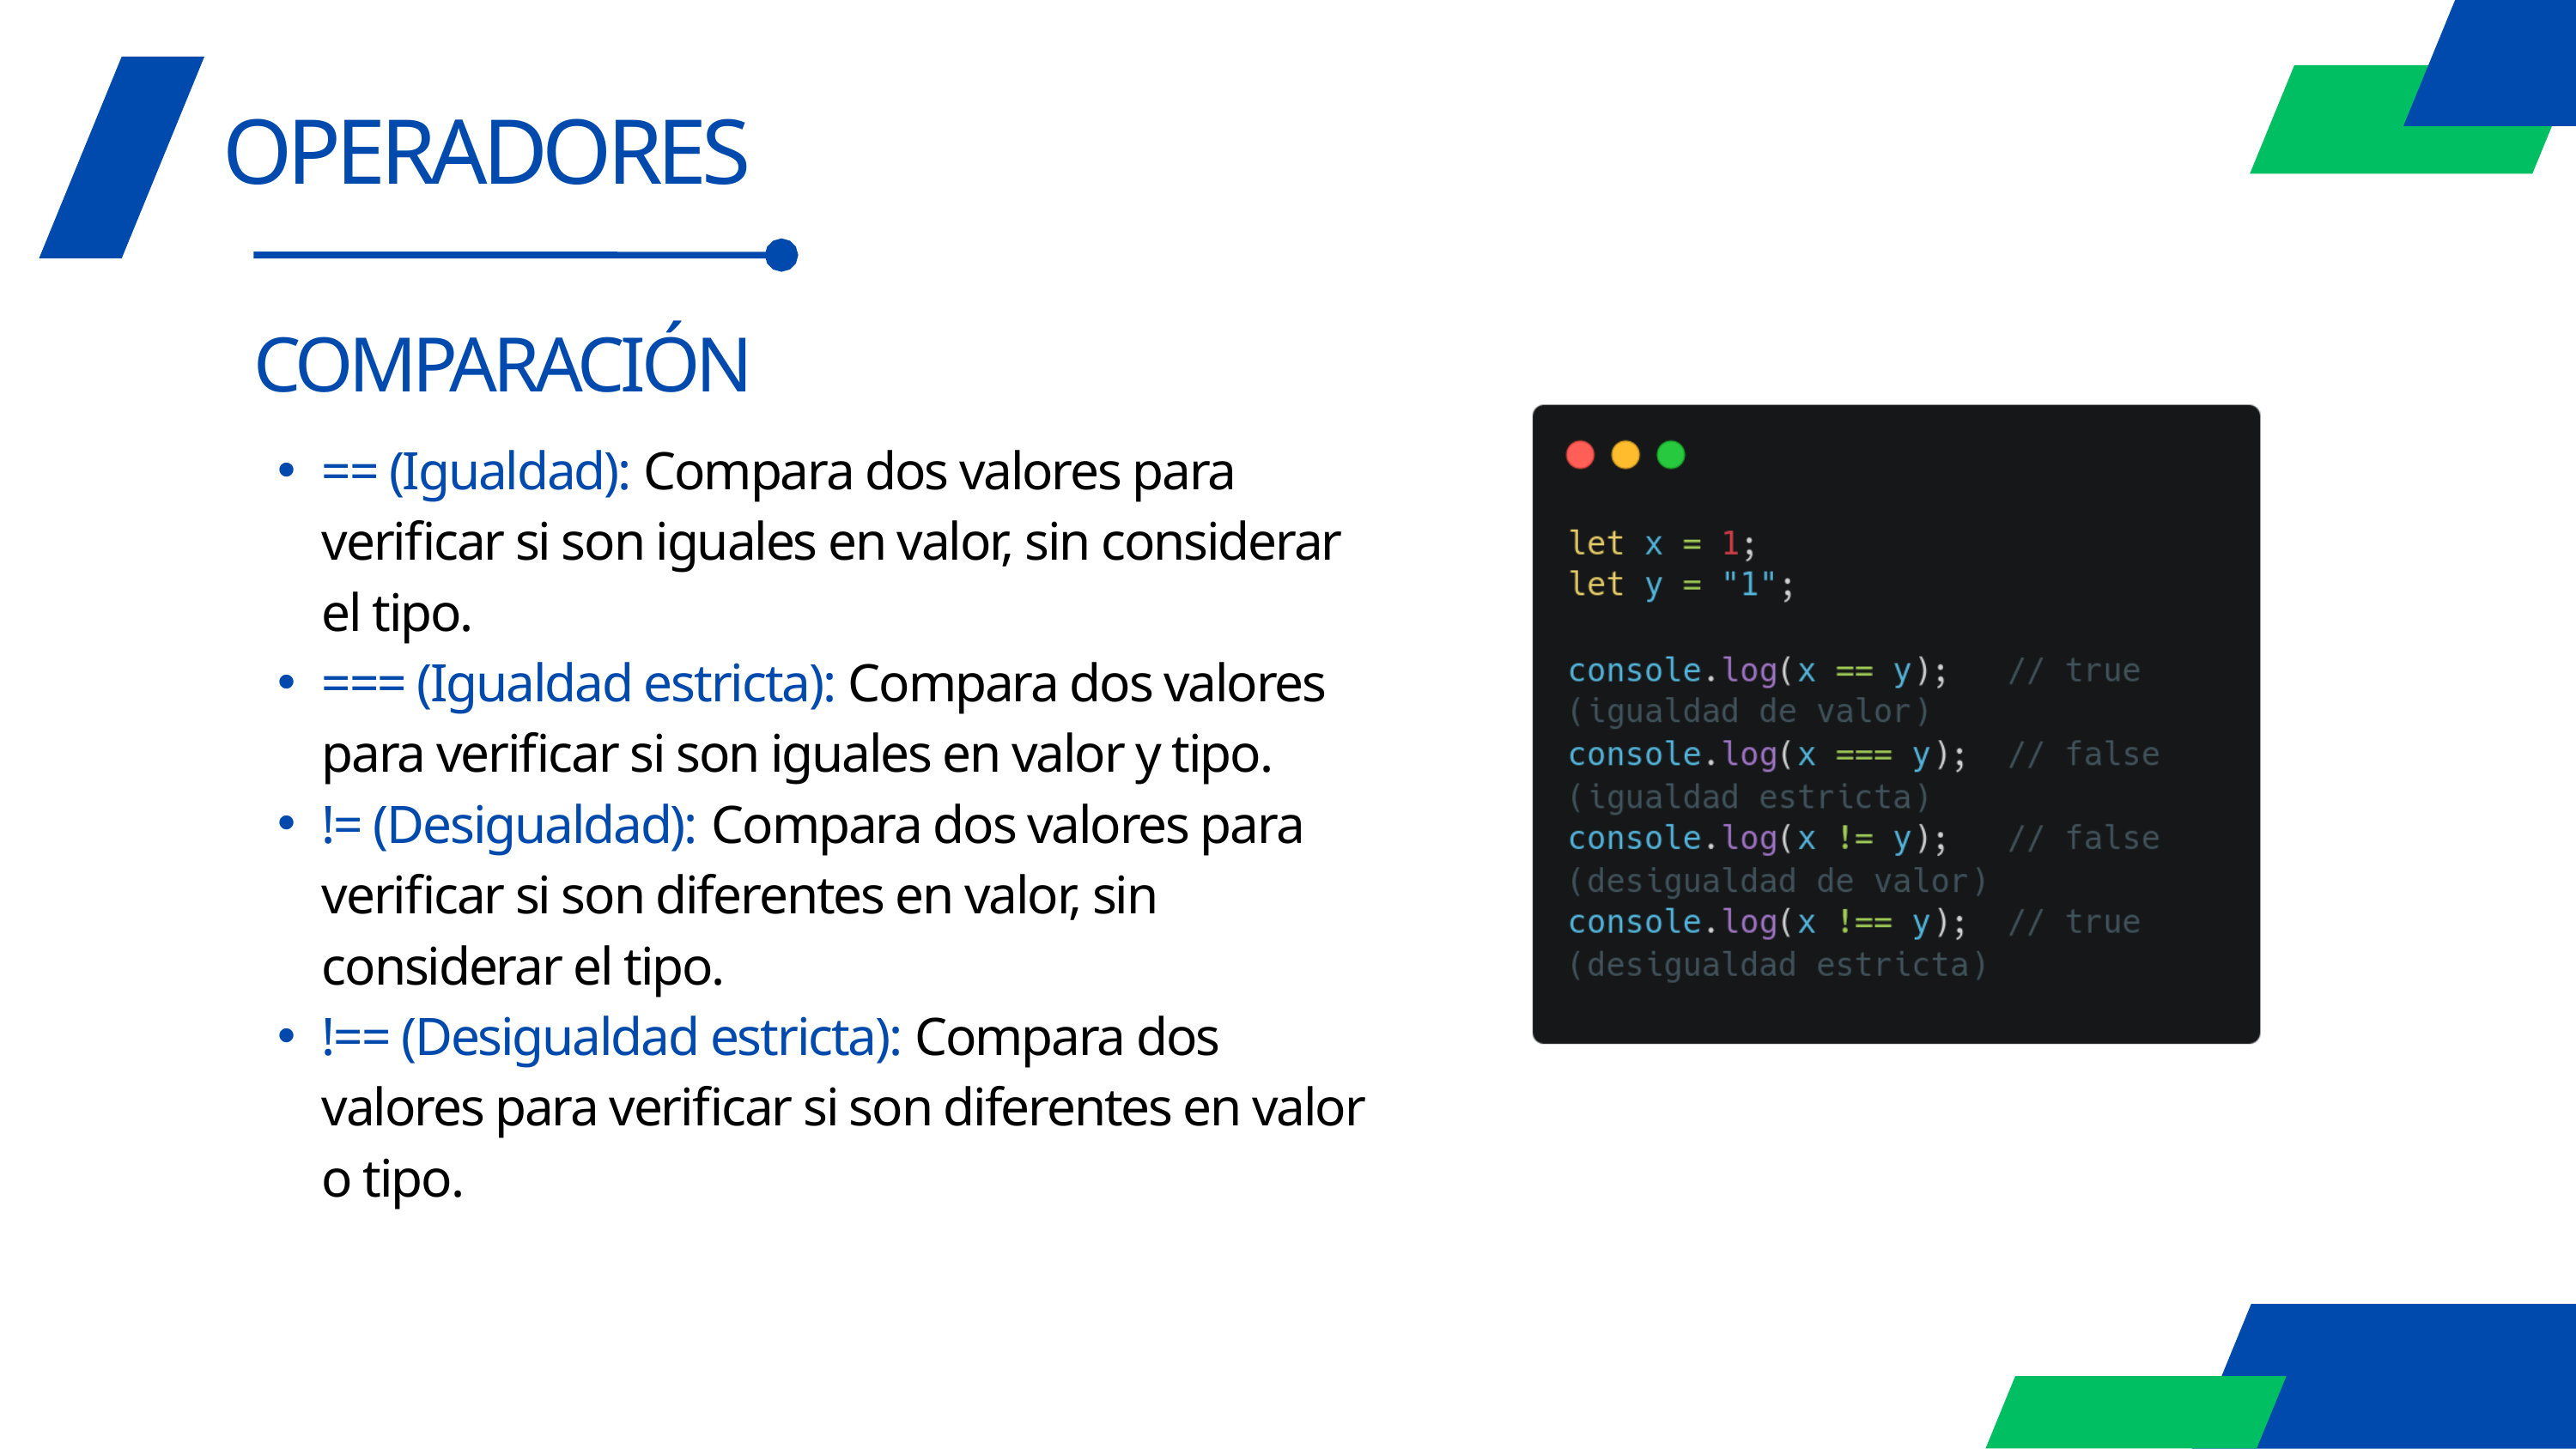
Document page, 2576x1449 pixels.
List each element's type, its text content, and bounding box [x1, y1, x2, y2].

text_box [2413, 0, 2576, 120]
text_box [2191, 1292, 2576, 1449]
text_box COMPARACIÓN [253, 300, 987, 407]
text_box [39, 40, 205, 259]
text_box == (Igualdad): Compara dos valores para verificar si son iguales en valor, sin considerar el tipo. === (Igualdad estricta): Compara dos valores para verificar si son iguales en valor y tipo. != (Desigualdad): Compara dos valores para verificar si son diferentes en valor, sin considerar el tipo. !== (Desigualdad estricta): Compara dos valores para verificar si son diferentes en valor o tipo. [234, 429, 1370, 1208]
text_box [1405, 278, 2386, 1171]
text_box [1985, 1370, 2287, 1449]
text_box [253, 246, 791, 264]
text_box OPERADORES [222, 76, 1838, 203]
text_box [2259, 64, 2567, 167]
